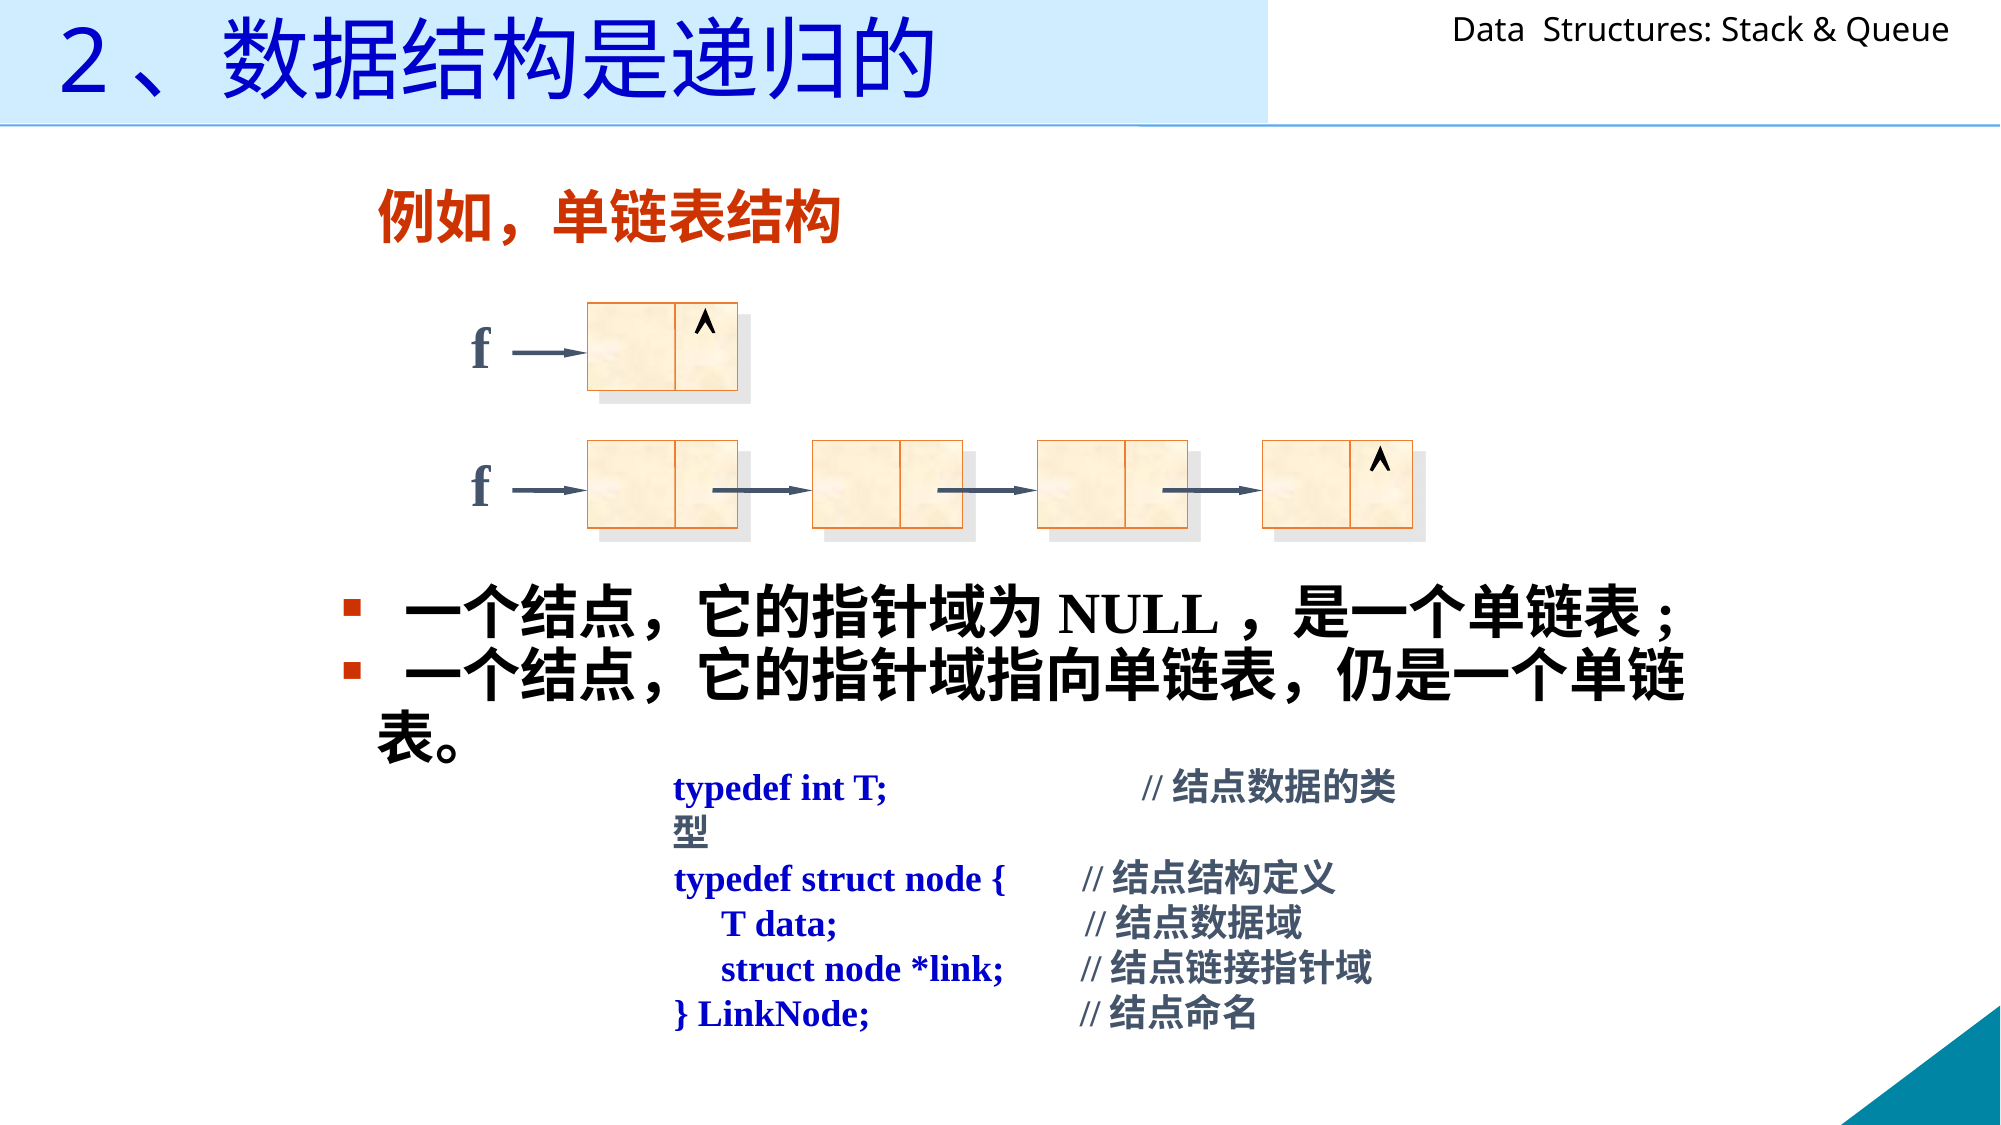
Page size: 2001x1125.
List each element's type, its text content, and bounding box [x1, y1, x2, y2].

text_box [812, 440, 900, 528]
text_box  [680, 292, 730, 378]
text_box [1037, 440, 1125, 528]
text_box typedef int T; //结点数据的类型 typedef struct node { //结点结构定义 T data; //结点数据域 struct node *link; //结点链接指针域 } LinkNode; //结点命名 [601, 751, 1414, 1017]
text_box [521, 348, 588, 358]
text_box [676, 302, 738, 391]
text_box [901, 440, 963, 528]
text_box [1126, 440, 1188, 528]
text_box [521, 486, 588, 495]
text_box [1162, 486, 1263, 495]
text_box 例如，单链表结构 [335, 172, 858, 258]
text_box [937, 486, 1038, 495]
text_box  [1355, 430, 1405, 515]
text_box f [456, 440, 521, 526]
title 2、数据结构是递归的 [43, 7, 1769, 121]
text_box [1351, 440, 1413, 528]
text_box [587, 302, 675, 391]
text_box [712, 486, 813, 495]
text_box [676, 440, 738, 528]
text_box f [456, 302, 521, 388]
text_box [587, 440, 675, 528]
text_box [1262, 440, 1350, 528]
text_box 一个结点，它的指针域为NULL，是一个单链表; 一个结点，它的指针域指向单链表，仍是一个单链表。 [326, 576, 1815, 780]
